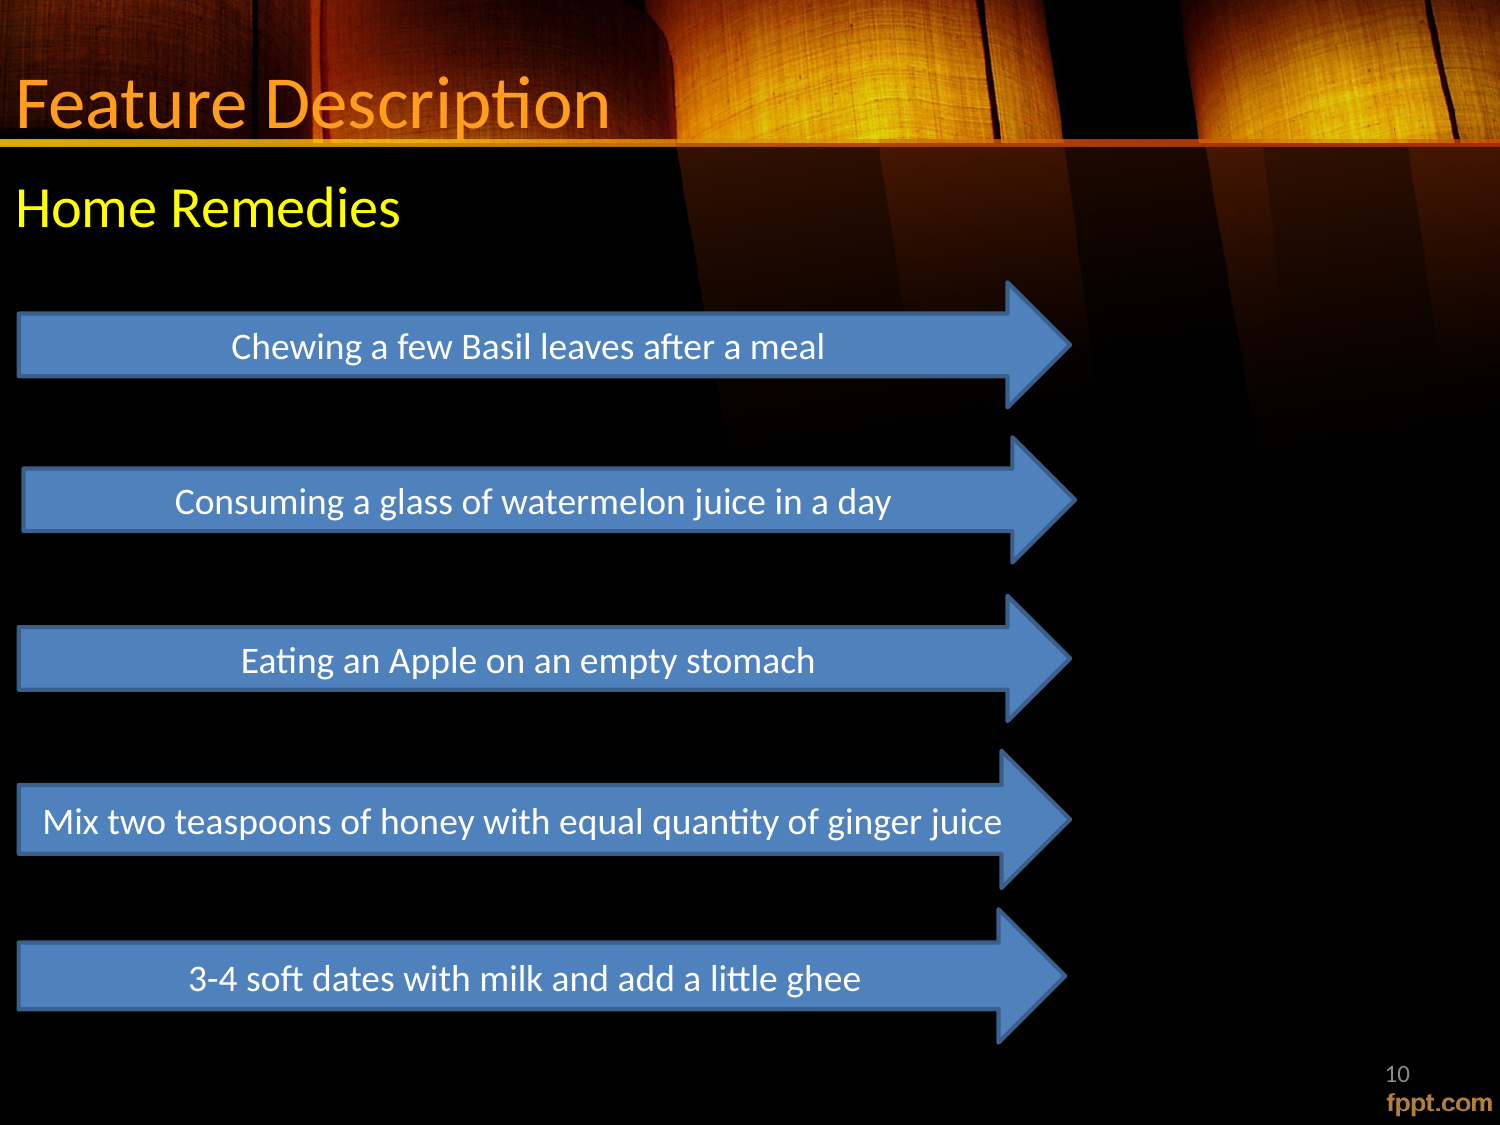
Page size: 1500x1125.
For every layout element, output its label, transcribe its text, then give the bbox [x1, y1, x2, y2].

title Feature Description [0, 36, 1153, 161]
slide_number 10 [1074, 1042, 1425, 1103]
text_box Consuming a glass of watermelon juice in a day [21, 435, 1078, 565]
text_box Chewing a few Basil leaves after a meal [16, 280, 1073, 410]
picture [0, 0, 1500, 161]
list Home Remedies [0, 161, 1500, 1125]
text_box Eating an Apple on an empty stomach [16, 593, 1073, 723]
text_box Mix two teaspoons of honey with equal quantity of ginger juice [16, 748, 1073, 891]
text_box 3-4 soft dates with milk and add a little ghee [16, 907, 1068, 1045]
